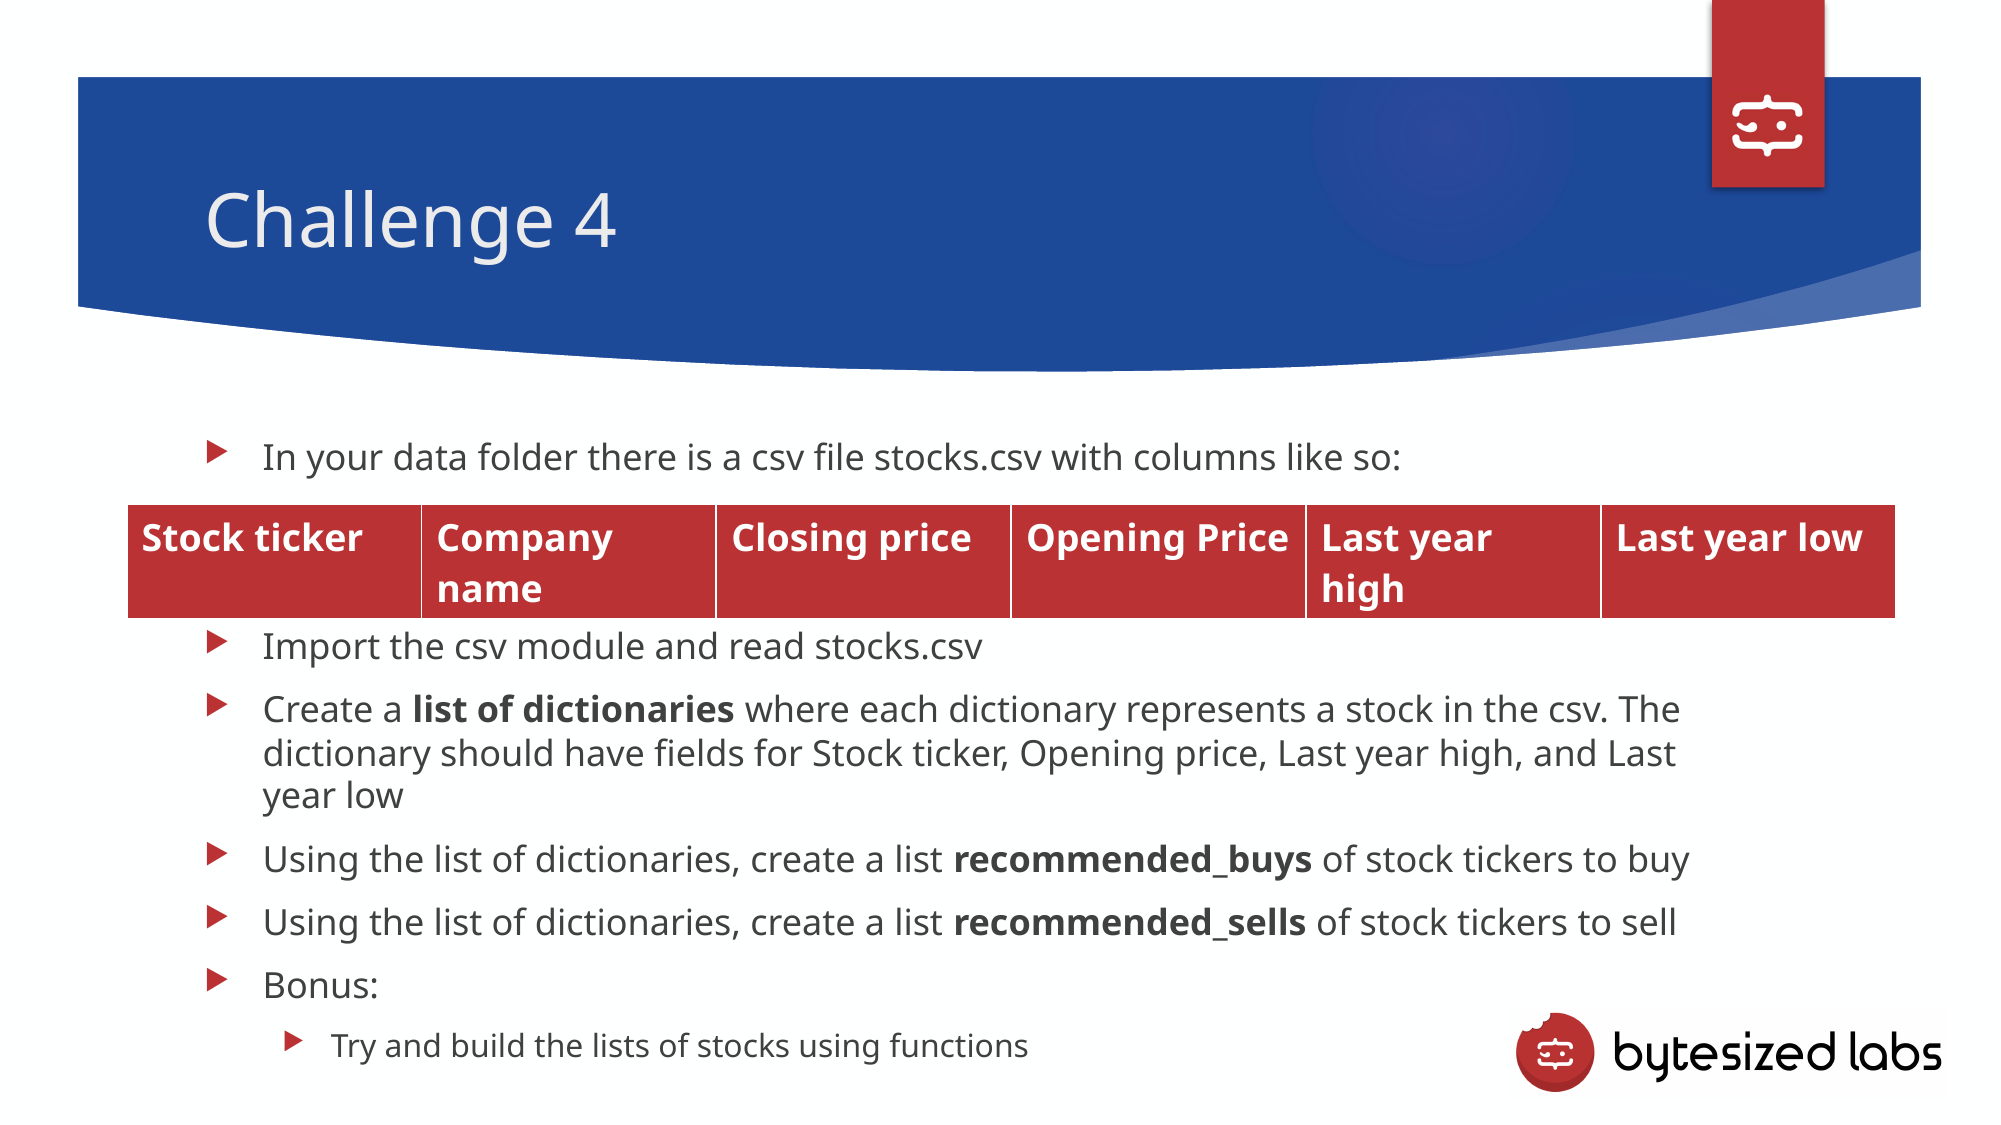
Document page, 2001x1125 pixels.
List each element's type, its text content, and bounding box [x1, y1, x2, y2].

picture [1727, 92, 1807, 160]
table_header Closing price [717, 505, 1010, 618]
table_header Opening Price [1012, 505, 1305, 618]
table_header Last year low [1602, 505, 1895, 618]
table_header Stock ticker [128, 505, 421, 618]
list In your data folder there is a csv file stocks.csv with columns like so: Import the csv module and read stocks.csv Create a list of dictionaries where each dictionary represents a stock in the csv. The dictionary should have fields for Stock ticker, Opening price, Last year high, and Last year low Using the list of dictionaries, create a list recommended_buys of stock tickers to buy Using the list of dictionaries, create a list recommended_sells of stock tickers to sell Bonus: Try and build the lists of stocks using functions [189, 427, 1740, 503]
list In your data folder there is a csv file stocks.csv with columns like so: Import the csv module and read stocks.csv Create a list of dictionaries where each dictionary represents a stock in the csv. The dictionary should have fields for Stock ticker, Opening price, Last year high, and Last year low Using the list of dictionaries, create a list recommended_buys of stock tickers to buy Using the list of dictionaries, create a list recommended_sells of stock tickers to sell Bonus: Try and build the lists of stocks using functions [189, 624, 1740, 1082]
table_header Company name [422, 505, 715, 618]
picture [1509, 1007, 1947, 1099]
table_header Last year high [1307, 505, 1600, 618]
title Challenge 4 [189, 159, 1627, 276]
